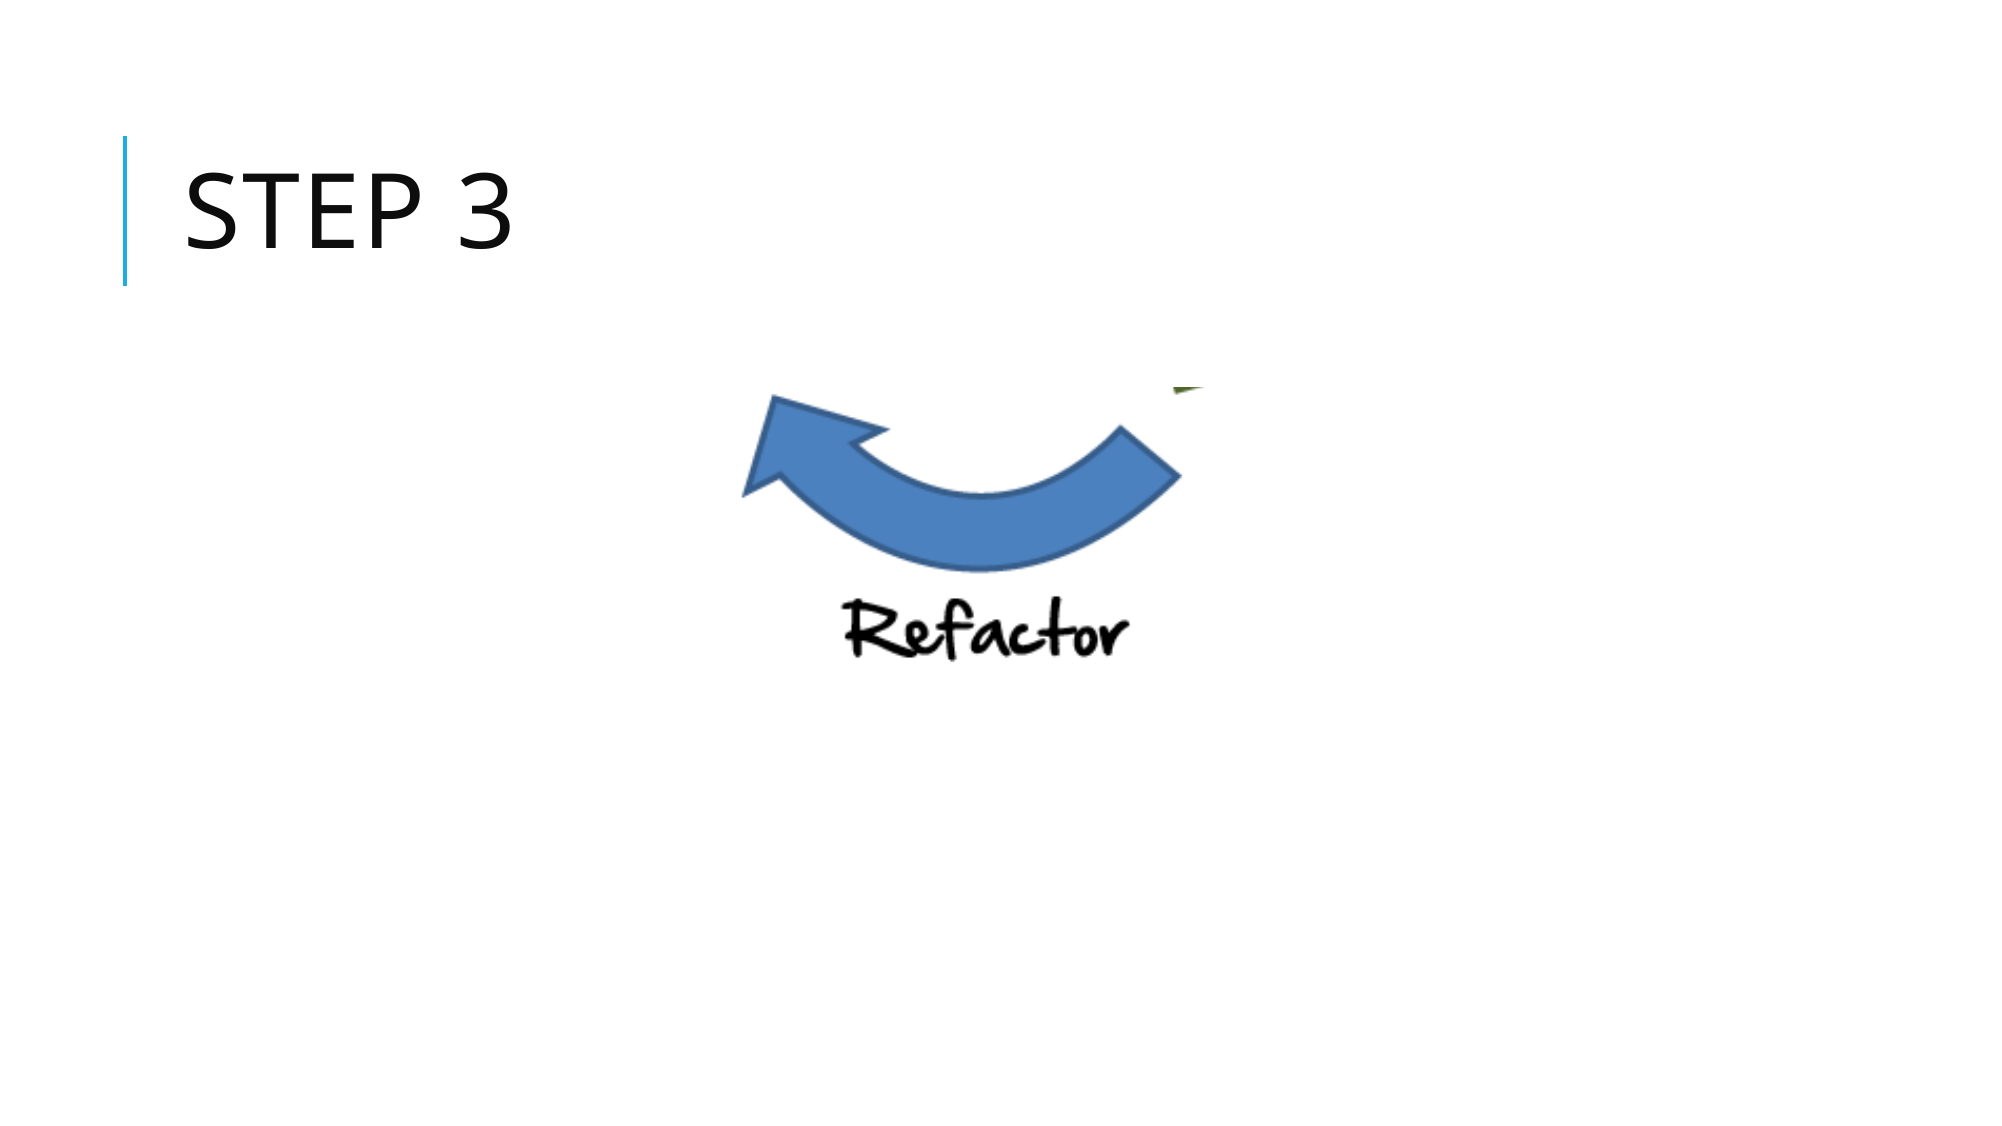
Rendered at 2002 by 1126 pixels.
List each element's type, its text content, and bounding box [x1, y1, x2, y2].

picture [530, 387, 1518, 738]
title Step 3 [168, 96, 1764, 343]
